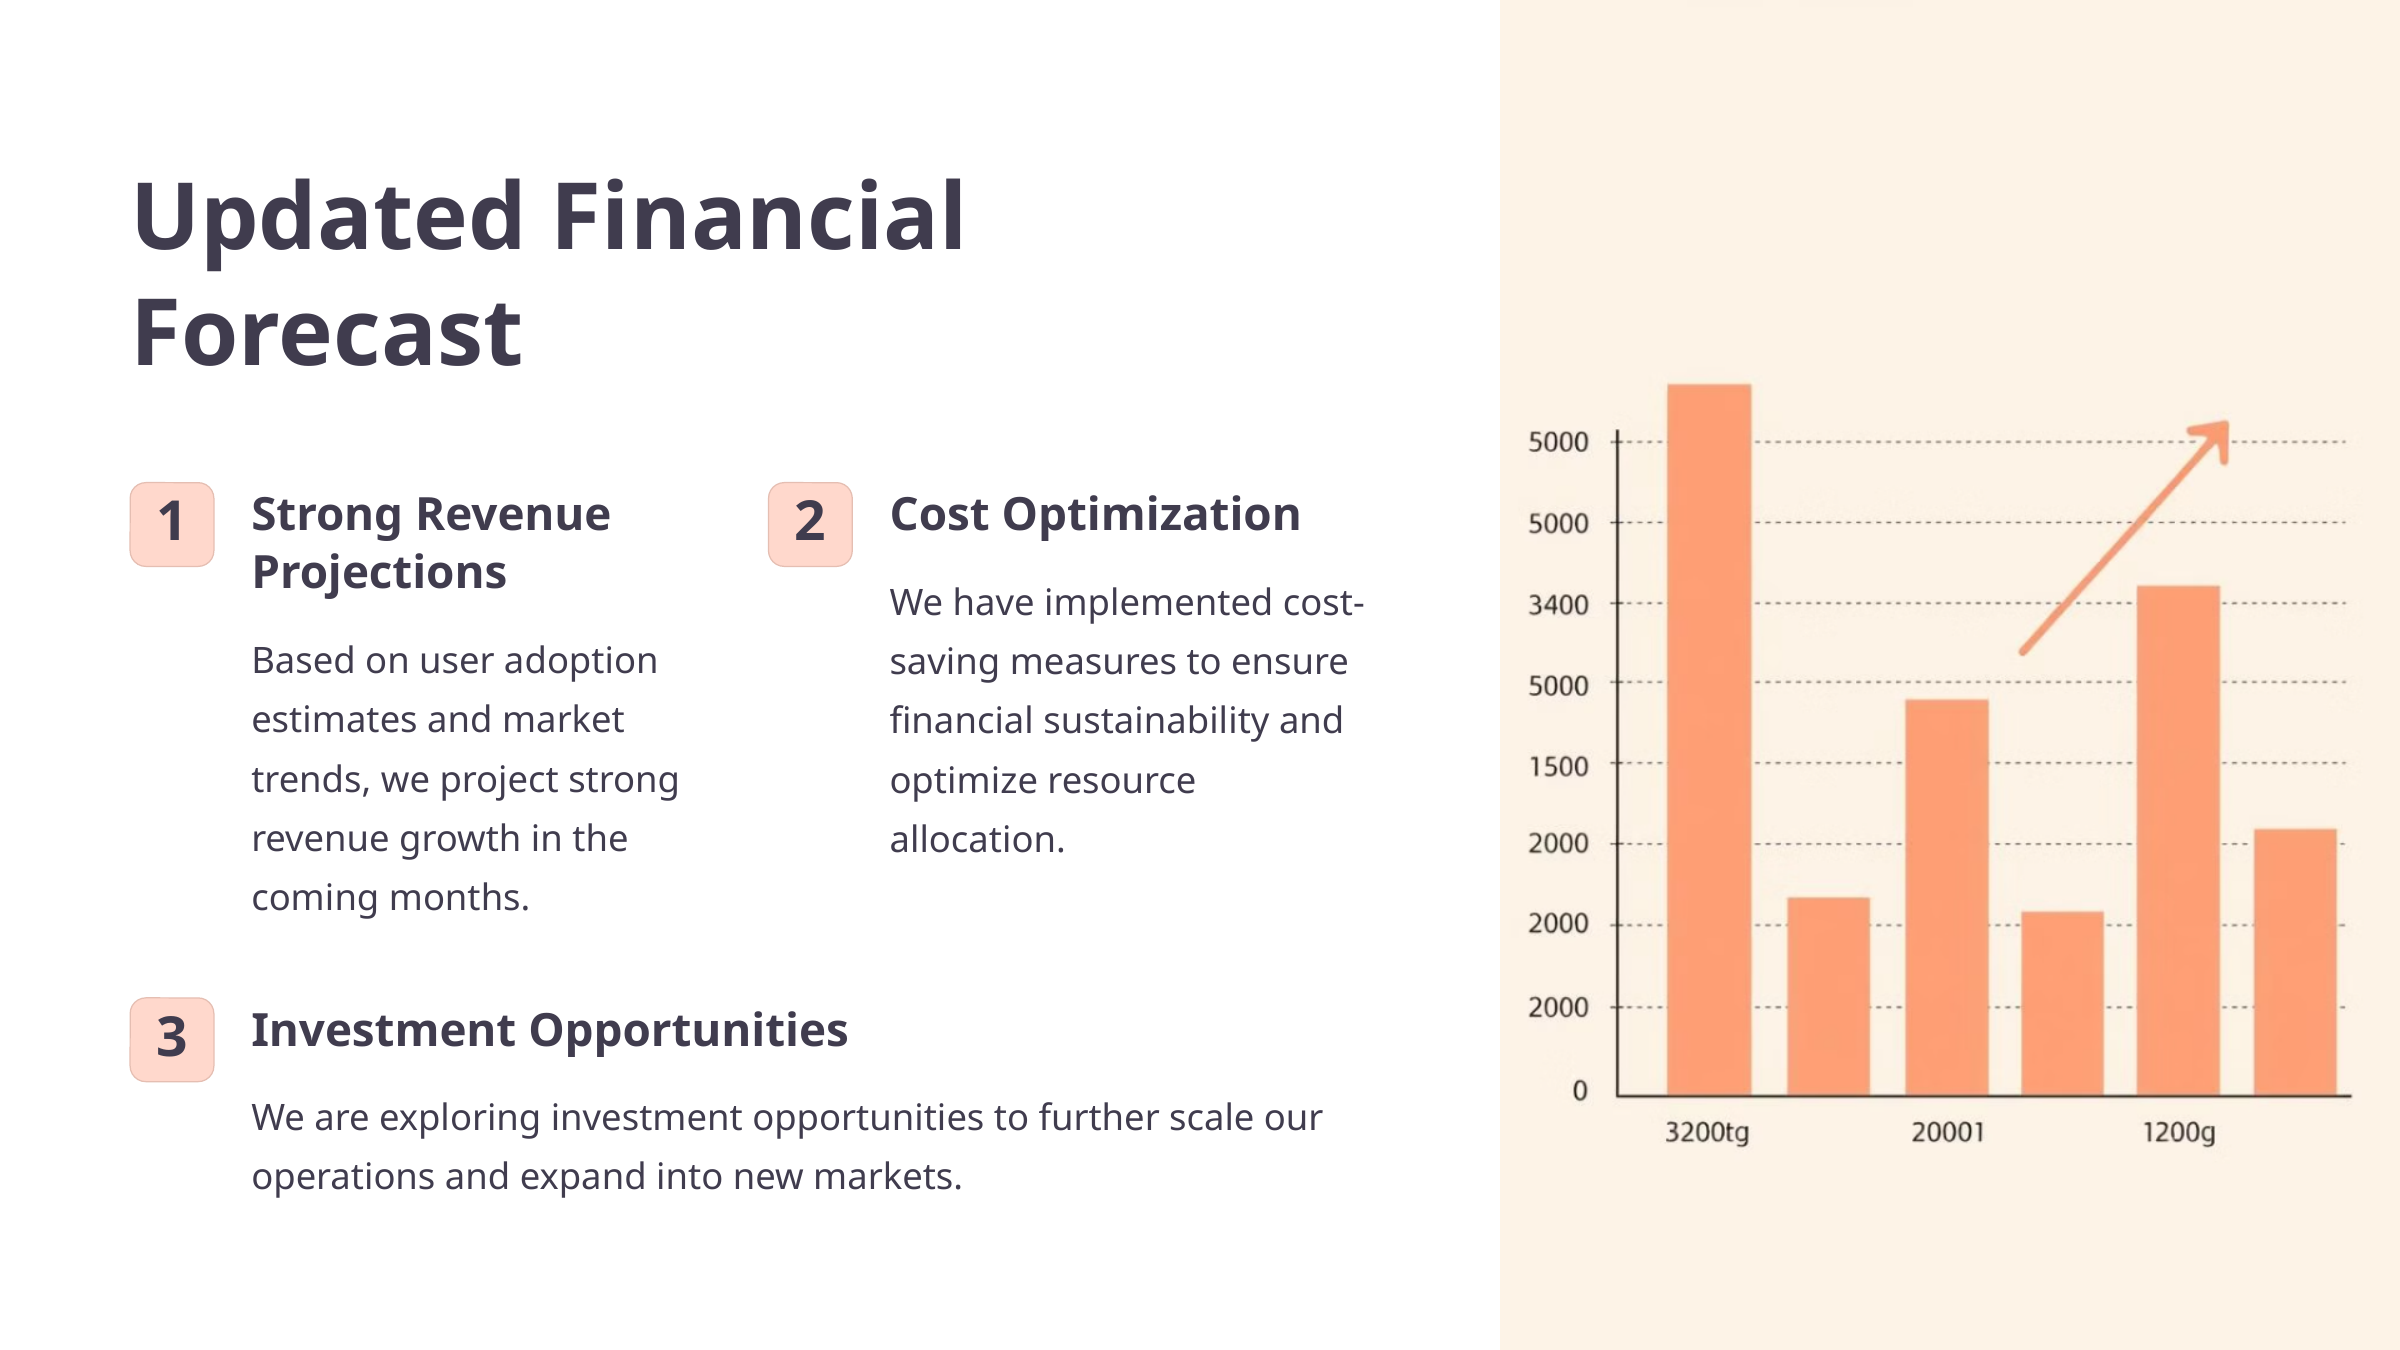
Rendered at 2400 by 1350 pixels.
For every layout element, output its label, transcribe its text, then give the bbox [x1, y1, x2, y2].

text_box We are exploring investment opportunities to further scale our operations and expand into new markets. [251, 1078, 1370, 1198]
text_box We have implemented cost-saving measures to ensure financial sustainability and optimize resource allocation. [889, 563, 1370, 861]
text_box Investment Opportunities [251, 997, 857, 1056]
text_box Strong Revenue Projections [251, 482, 732, 599]
text_box [130, 997, 214, 1082]
text_box Cost Optimization [889, 482, 1355, 541]
text_box [768, 482, 853, 567]
text_box Updated Financial Forecast [130, 152, 1370, 385]
text_box 2 [793, 496, 828, 553]
text_box [130, 482, 214, 567]
picture [1499, 0, 2400, 1350]
text_box Based on user adoption estimates and market trends, we project strong revenue growth in the coming months. [251, 621, 732, 919]
text_box 1 [159, 496, 185, 553]
text_box 3 [156, 1011, 188, 1068]
